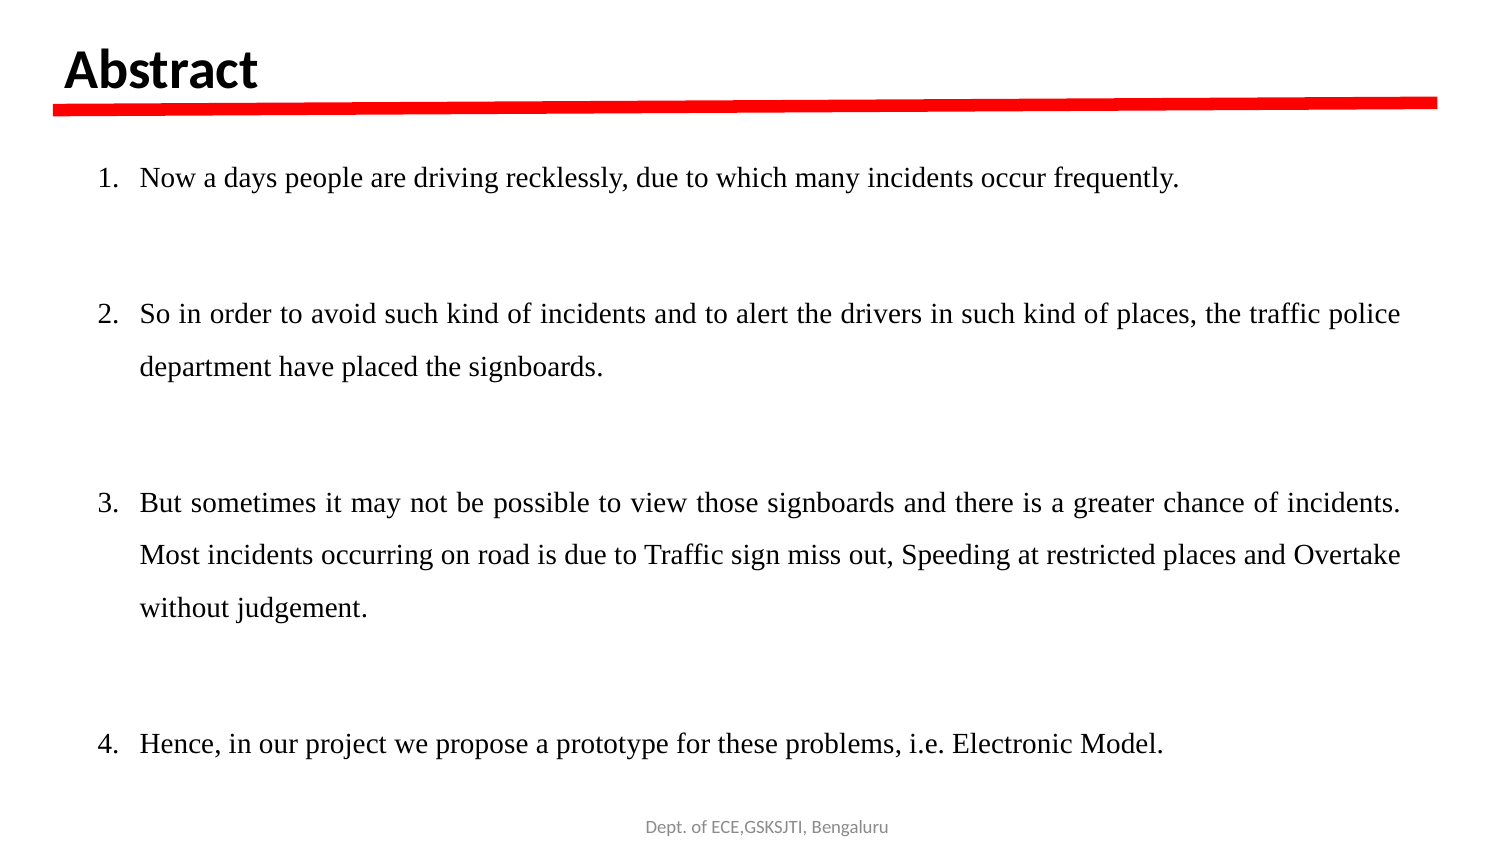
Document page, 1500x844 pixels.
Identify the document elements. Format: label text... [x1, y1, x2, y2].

text_box Now a days people are driving recklessly, due to which many incidents occur frequently. So in order to avoid such kind of incidents and to alert the drivers in such kind of places, the traffic police department have placed the signboards. But sometimes it may not be possible to view those signboards and there is a greater chance of incidents. Most incidents occurring on road is due to Traffic sign miss out, Speeding at restricted places and Overtake without judgement. Hence, in our project we propose a prototype for these problems, i.e. Electronic Model. [86, 135, 1414, 765]
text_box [52, 102, 1438, 111]
footer Dept. of ECE,GSKSJTI, Bengaluru [513, 803, 1021, 844]
text_box Abstract [52, 26, 836, 102]
